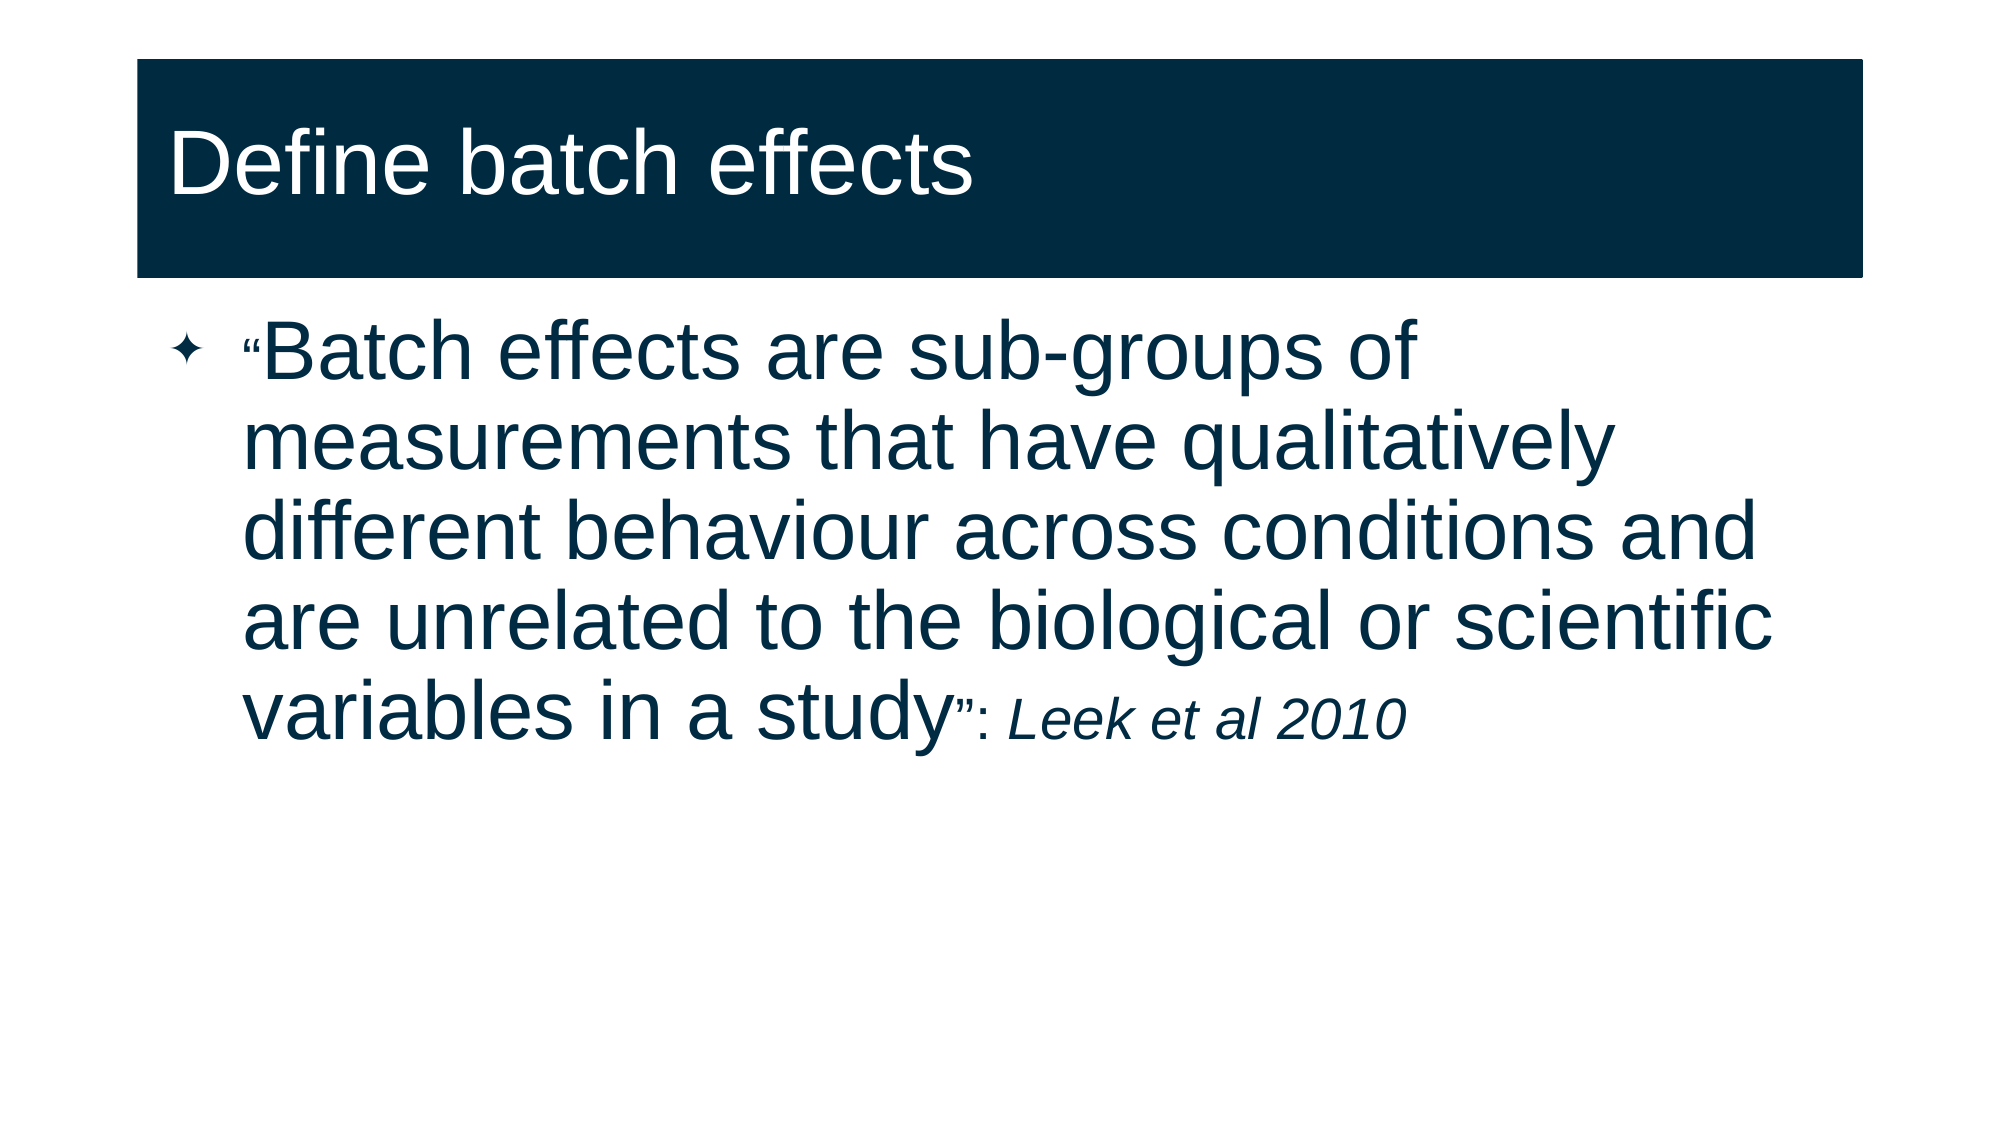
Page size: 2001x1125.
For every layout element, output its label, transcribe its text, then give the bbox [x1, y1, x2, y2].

title Define batch effects [137, 59, 1863, 278]
list “Batch effects are sub-groups of measurements that have qualitatively different behaviour across conditions and are unrelated to the biological or scientific variables in a study”: Leek et al 2010 [137, 307, 1863, 763]
